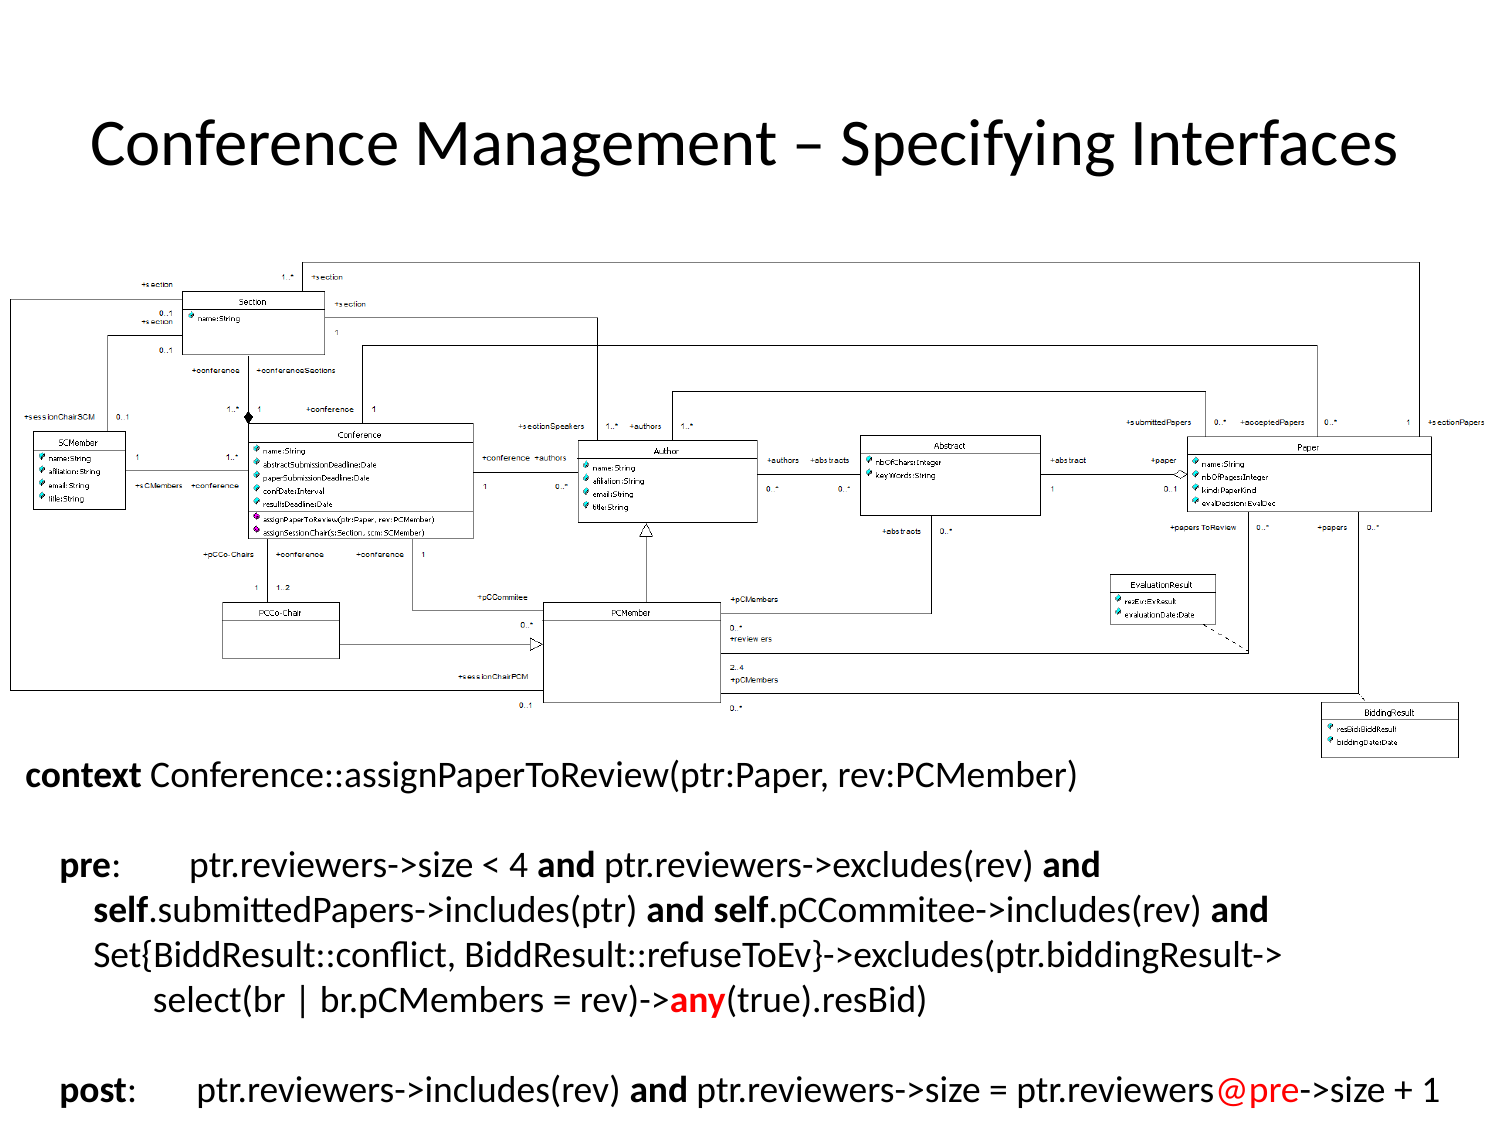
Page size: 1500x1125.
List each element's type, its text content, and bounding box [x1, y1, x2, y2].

text_box context Conference::assignPaperToReview(ptr:Paper, rev:PCMember) pre: ptr.reviewers->size < 4 and ptr.reviewers->excludes(rev) and self.submittedPapers->includes(ptr) and self.pCCommitee->includes(rev) and Set{BiddResult::conflict, BiddResult::refuseToEv}->excludes(ptr.biddingResult-> select(br | br.pCMembers = rev)->any(true).resBid) post: ptr.reviewers->includes(rev) and ptr.reviewers->size = ptr.reviewers@pre->size + 1 [10, 742, 1500, 1118]
title Conference Management – Specifying Interfaces [75, 45, 1451, 233]
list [9, 242, 1491, 764]
